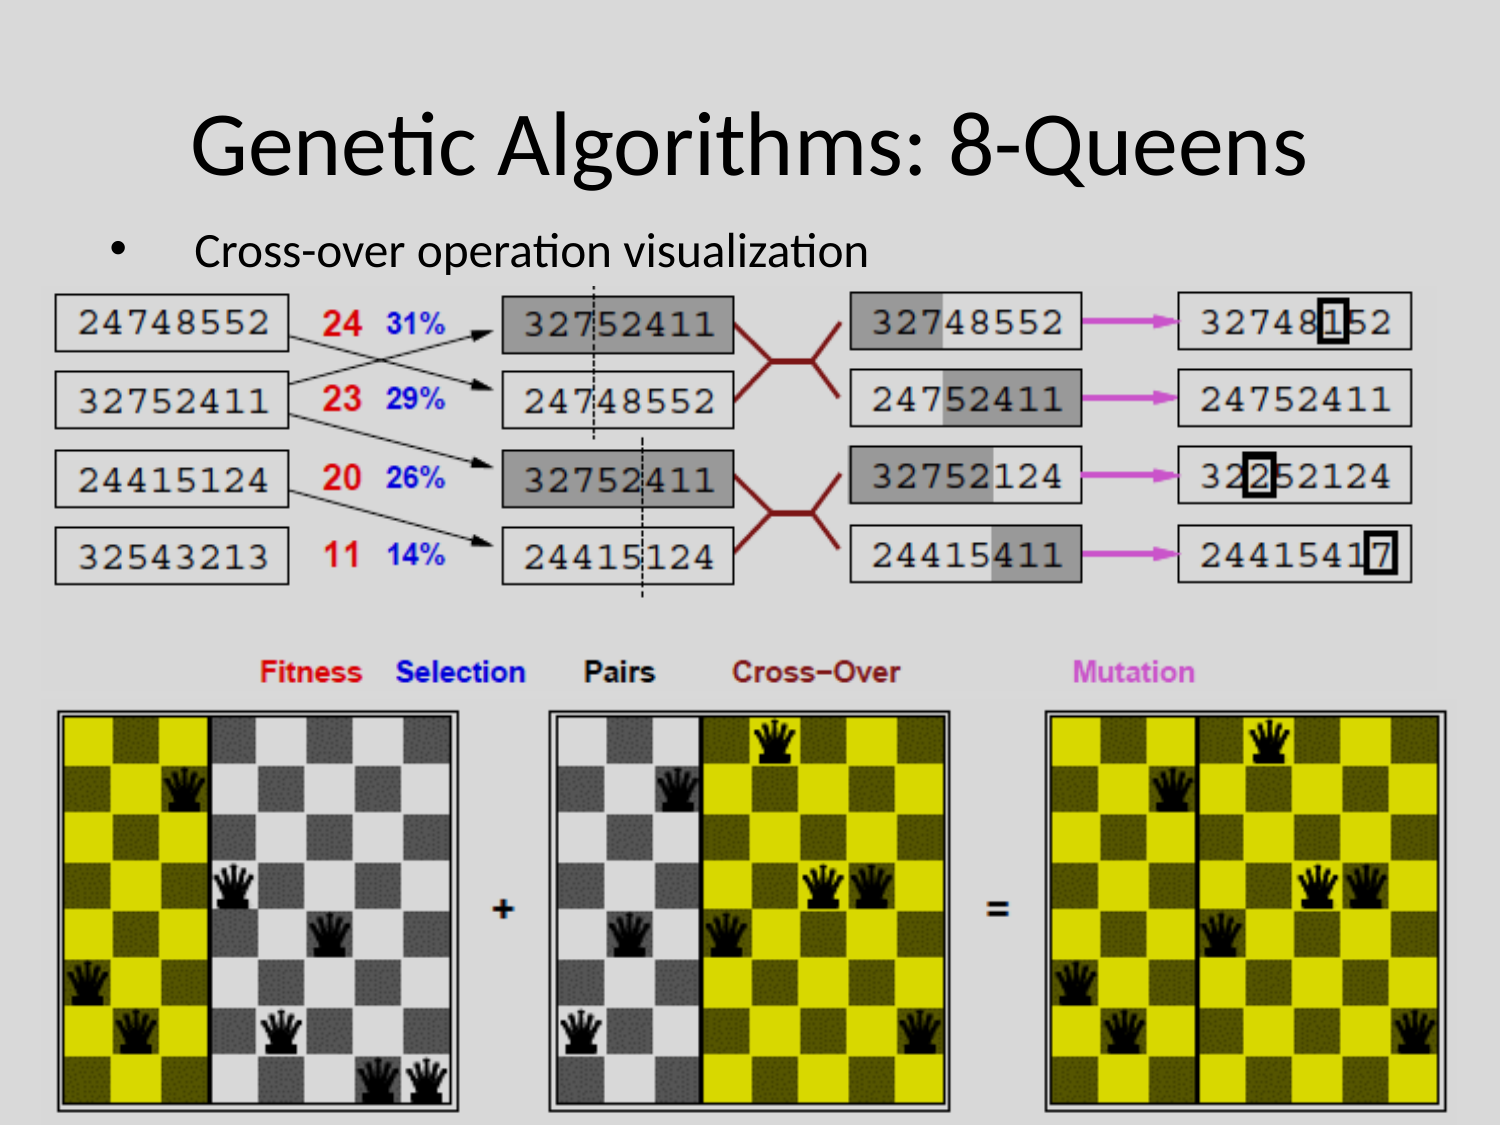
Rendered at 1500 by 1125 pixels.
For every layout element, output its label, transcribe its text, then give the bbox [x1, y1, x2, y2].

list Cross-over operation visualization [41, 210, 975, 284]
title Genetic Algorithms: 8-Queens [75, 45, 1425, 233]
picture [40, 286, 1437, 691]
picture [41, 698, 1457, 1125]
